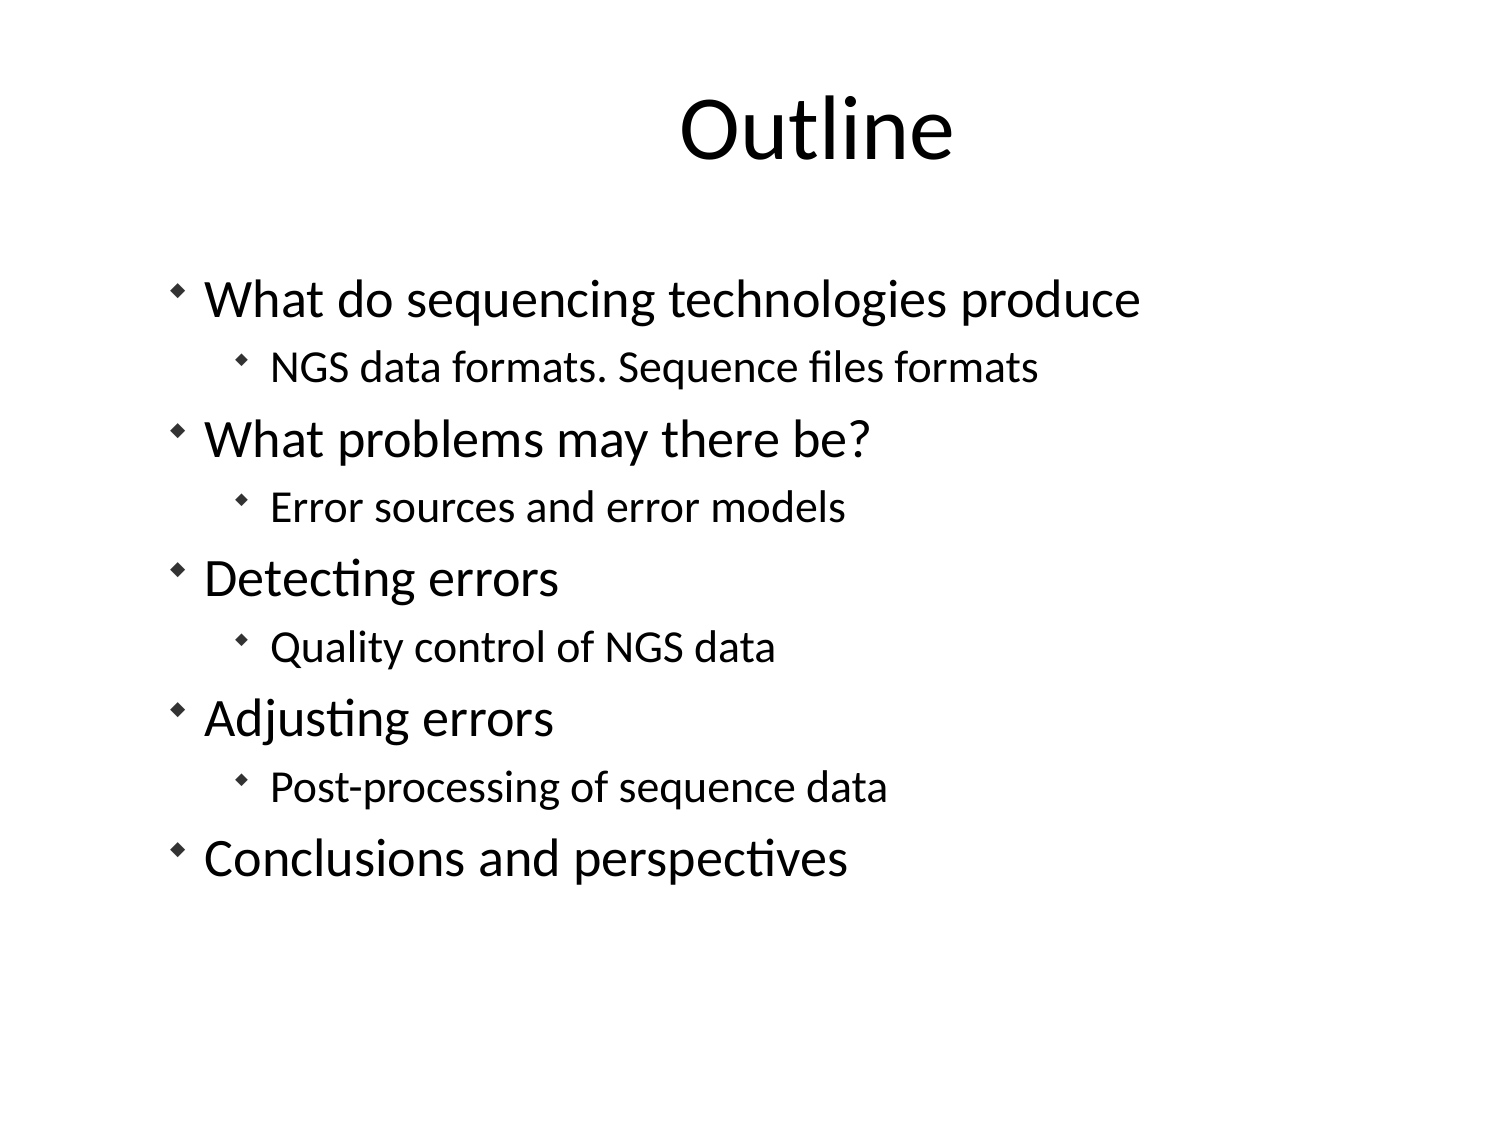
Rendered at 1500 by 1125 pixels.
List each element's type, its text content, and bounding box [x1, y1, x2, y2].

list What do sequencing technologies produce NGS data formats. Sequence files formats What problems may there be? Error sources and error models Detecting errors Quality control of NGS data Adjusting errors Post-processing of sequence data Conclusions and perspectives [135, 255, 1471, 967]
title Outline [212, 22, 1424, 241]
